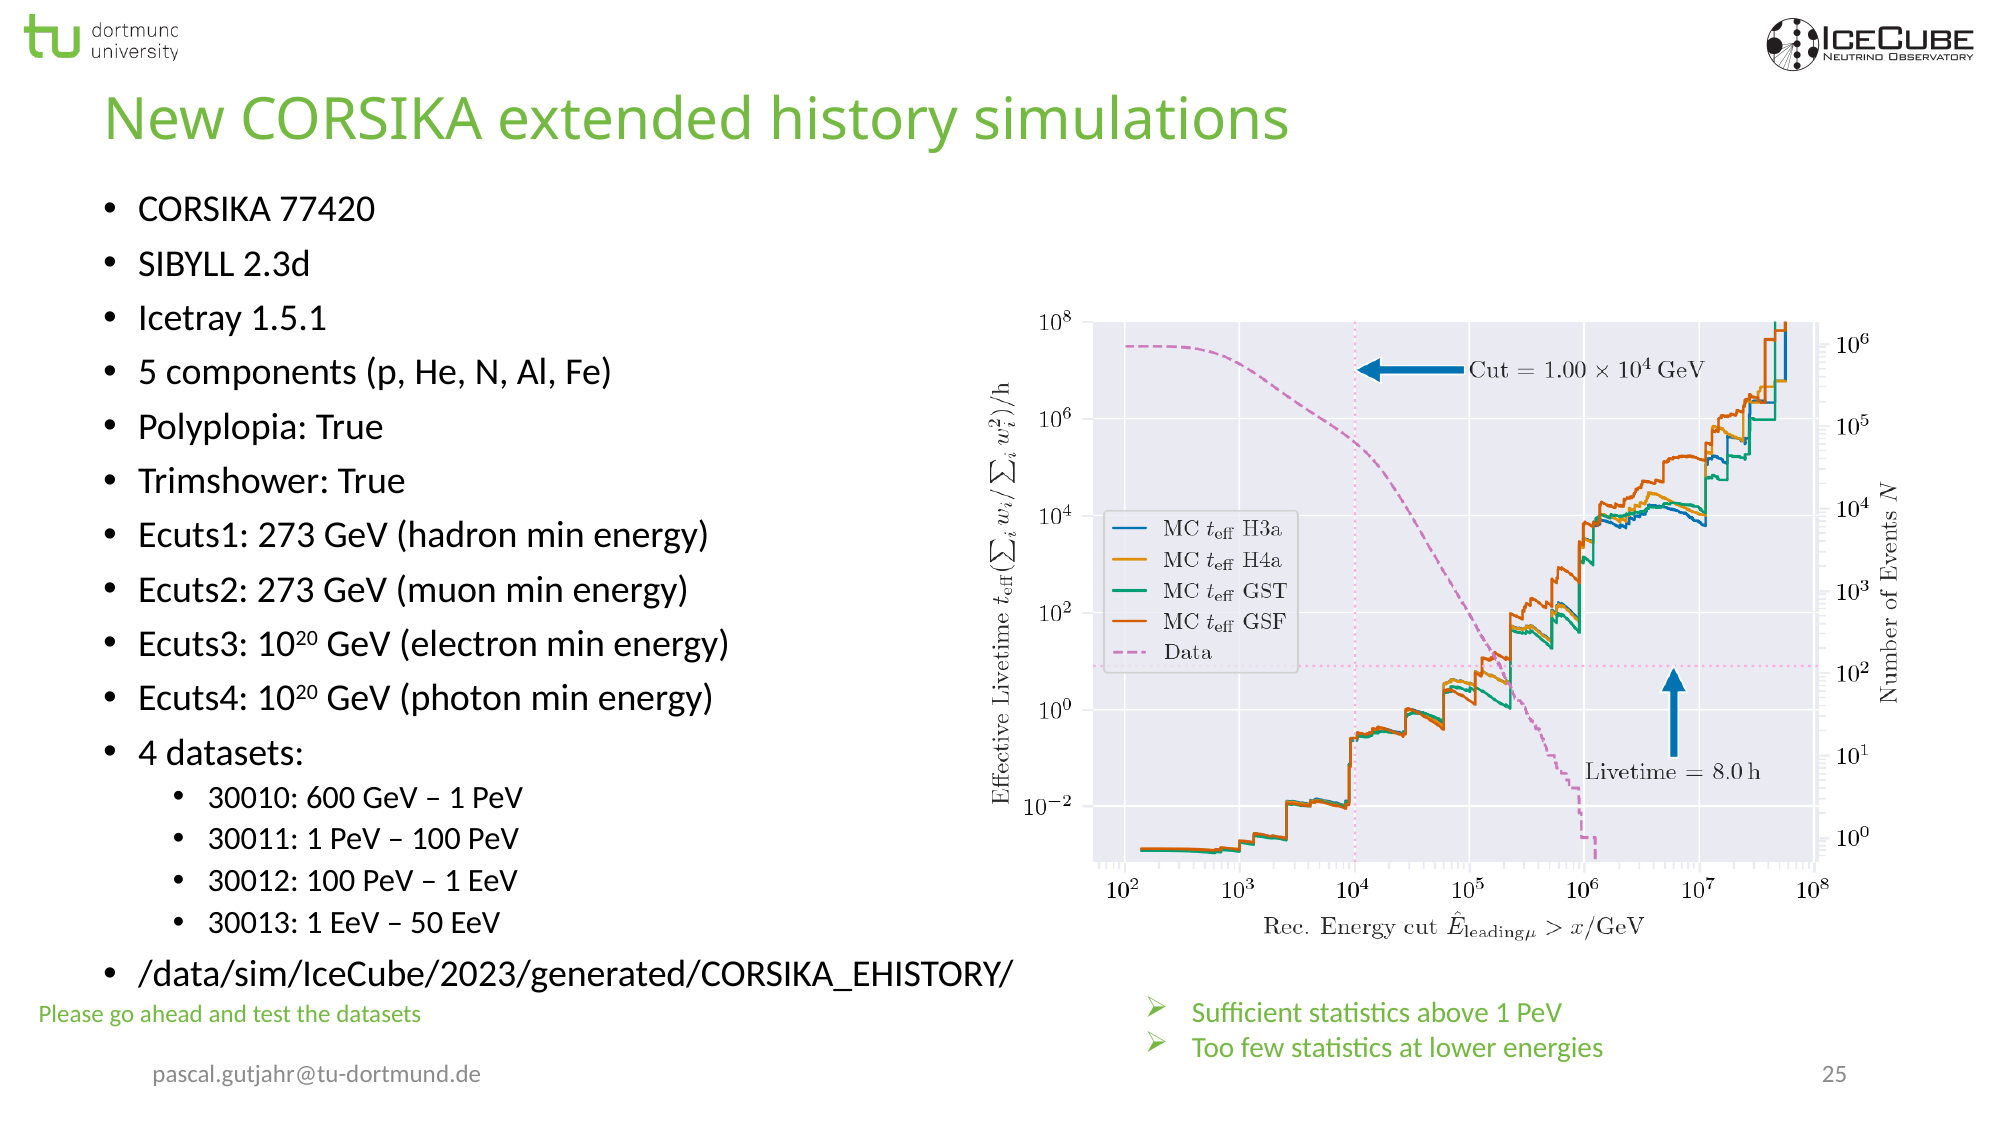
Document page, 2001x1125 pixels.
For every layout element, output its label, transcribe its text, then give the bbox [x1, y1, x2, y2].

text_box Please go ahead and test the datasets [23, 989, 513, 1035]
list CORSIKA 77420 SIBYLL 2.3d Icetray 1.5.1 5 components (p, He, N, Al, Fe) Polyplopia: True Trimshower: True Ecuts1: 273 GeV (hadron min energy) Ecuts2: 273 GeV (muon min energy) Ecuts3: 1020 GeV (electron min energy) Ecuts4: 1020 GeV (photon min energy) 4 datasets: 30010: 600 GeV – 1 PeV 30011: 1 PeV – 100 PeV 30012: 100 PeV – 1 EeV 30013: 1 EeV – 50 EeV /data/sim/IceCube/2023/generated/CORSIKA_EHISTORY/ [88, 181, 1977, 1014]
text_box Sufficient statistics above 1 PeV Too few statistics at lower energies [1130, 986, 1759, 1071]
picture [972, 297, 1917, 957]
title New CORSIKA extended history simulations [88, 59, 1977, 181]
slide_number pascal.gutjahr@tu-dortmund.de [137, 1042, 588, 1103]
slide_number 25 [1412, 1042, 1863, 1103]
